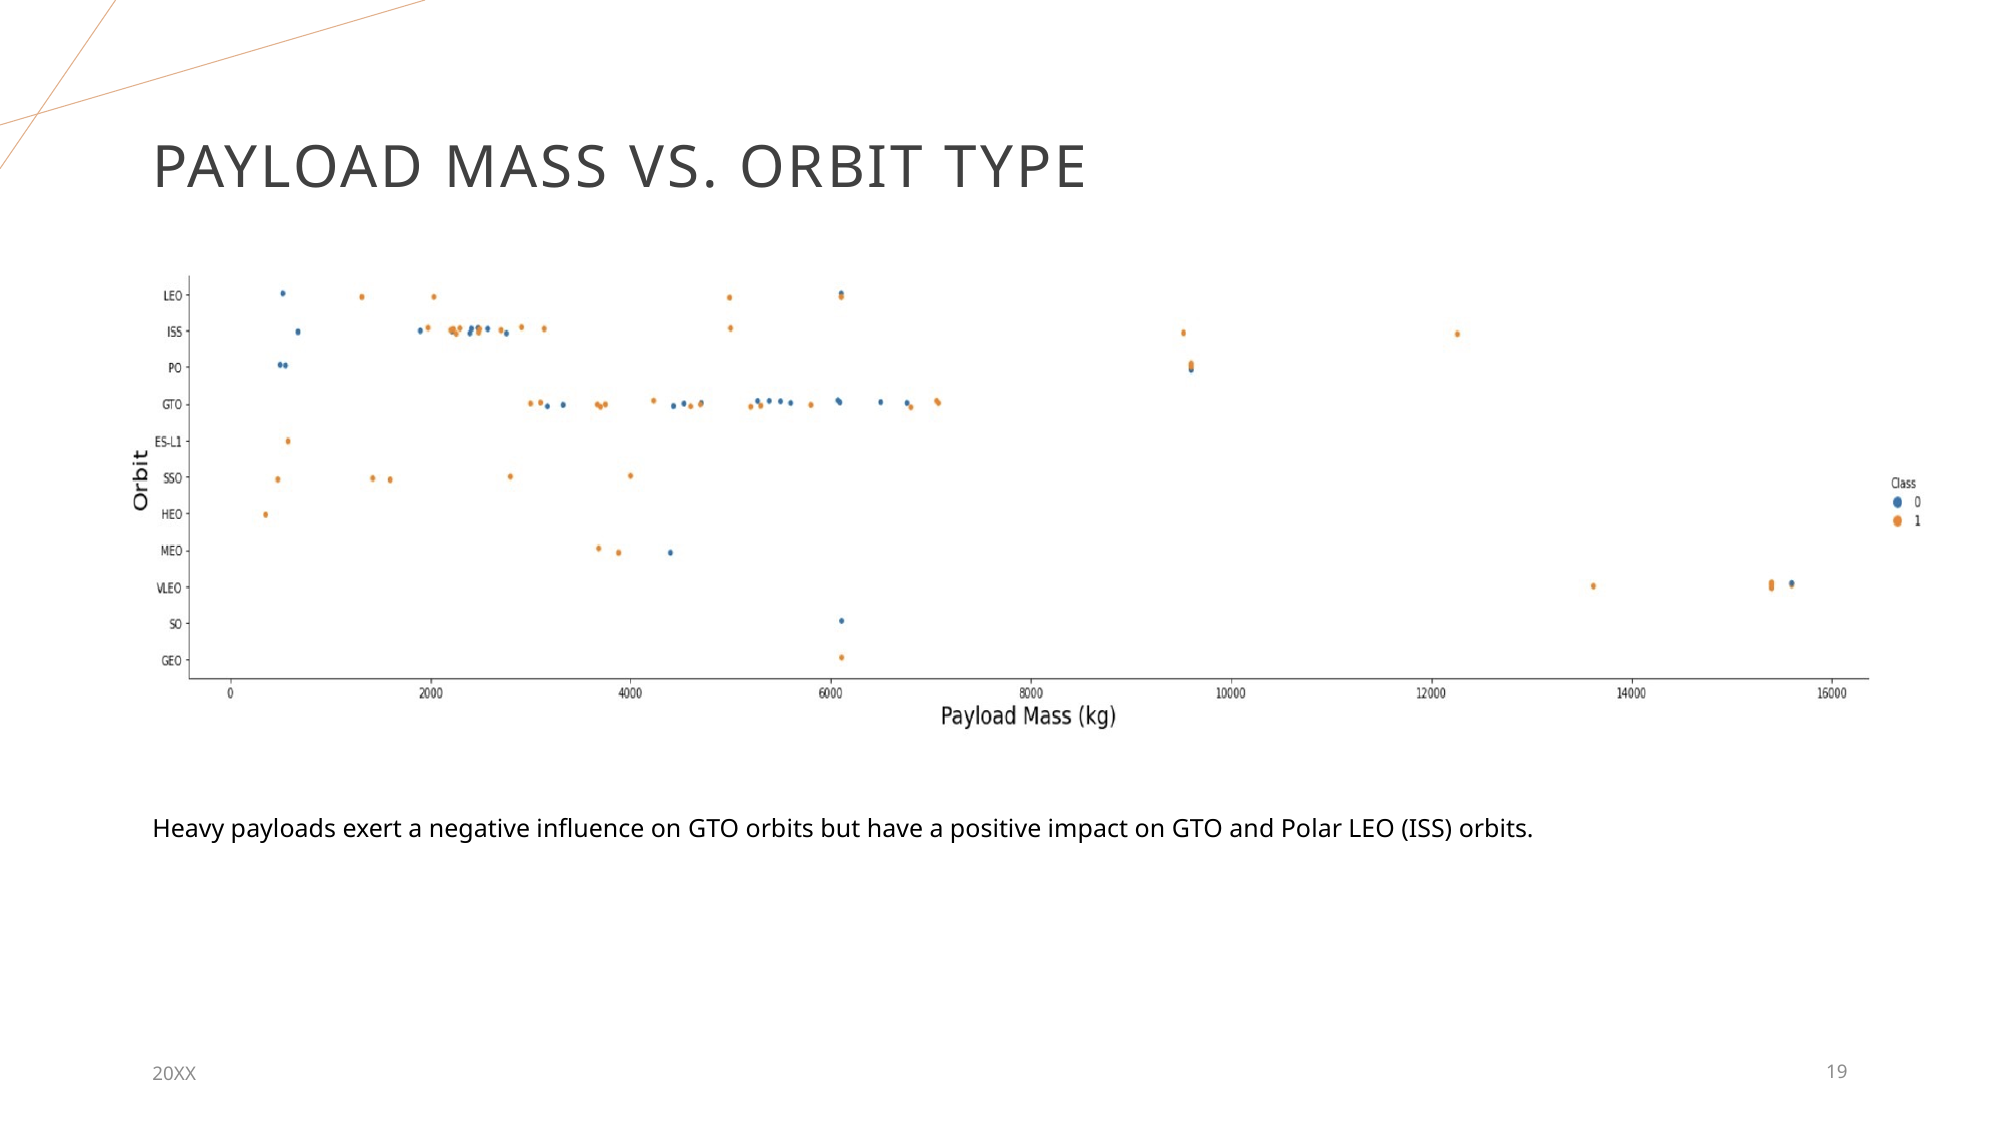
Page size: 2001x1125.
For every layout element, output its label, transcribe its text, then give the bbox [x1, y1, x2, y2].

picture [121, 267, 1934, 739]
slide_number 19 [1412, 1042, 1863, 1103]
text_box payload mass vs. Orbit type [137, 59, 1863, 267]
text_box Heavy payloads exert a negative influence on GTO orbits but have a positive impact on GTO and Polar LEO (ISS) orbits. [137, 804, 1775, 850]
slide_number 20XX [137, 1042, 588, 1103]
